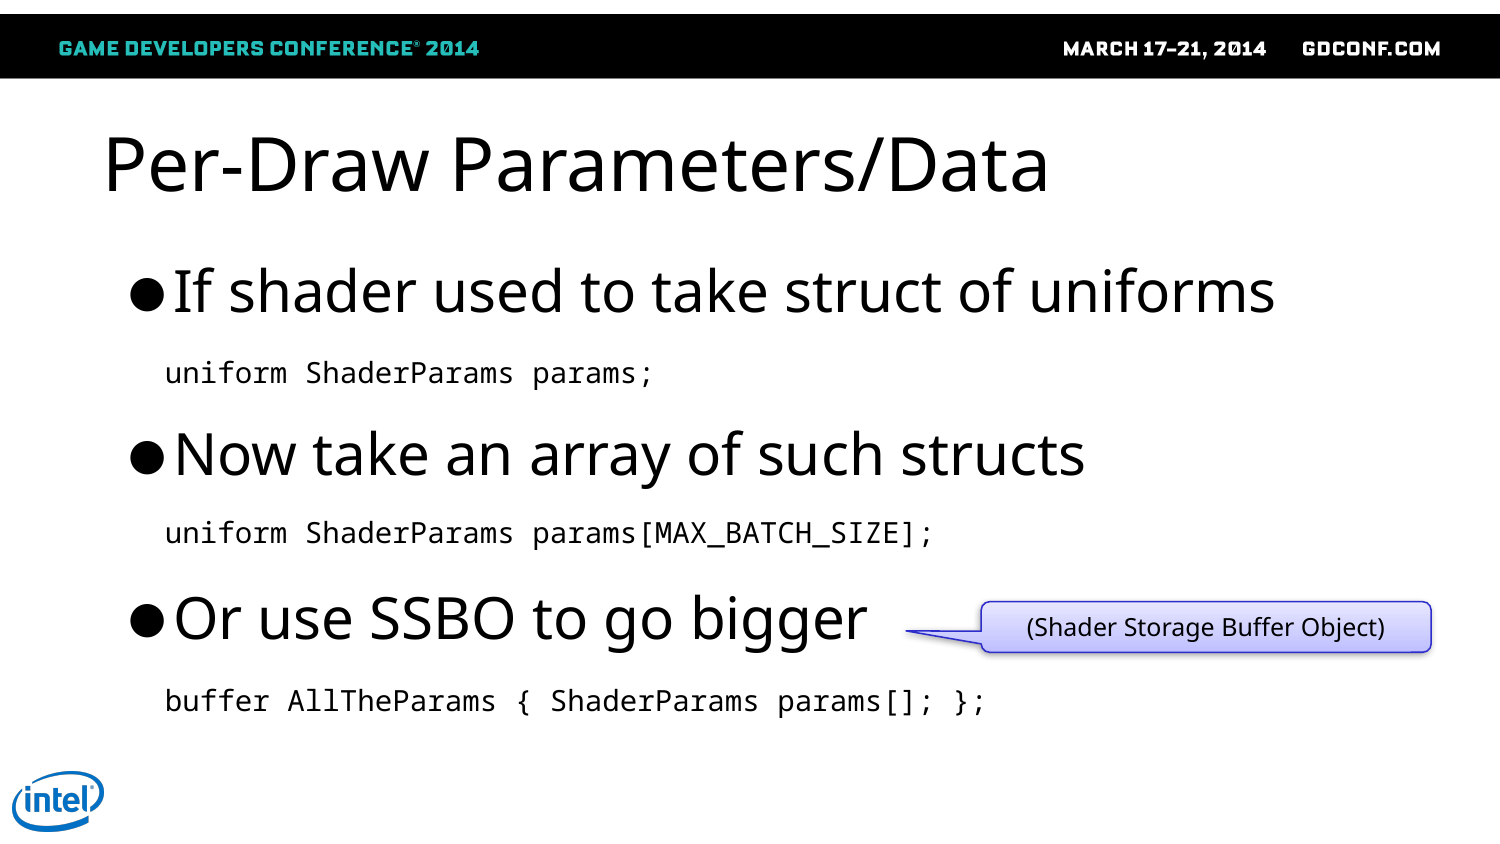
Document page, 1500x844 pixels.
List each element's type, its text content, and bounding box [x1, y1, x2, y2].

list If shader used to take struct of uniforms Now take an array of such structs Or use SSBO to go bigger [87, 246, 1413, 697]
title Per-Draw Parameters/Data [87, 109, 1413, 238]
text_box uniform ShaderParams params[MAX_BATCH_SIZE]; [150, 506, 1450, 557]
text_box (Shader Storage Buffer Object) [905, 600, 1432, 654]
picture [0, 0, 1500, 844]
text_box buffer AllTheParams { ShaderParams params[]; }; [150, 674, 1450, 725]
text_box uniform ShaderParams params; [150, 346, 1450, 397]
